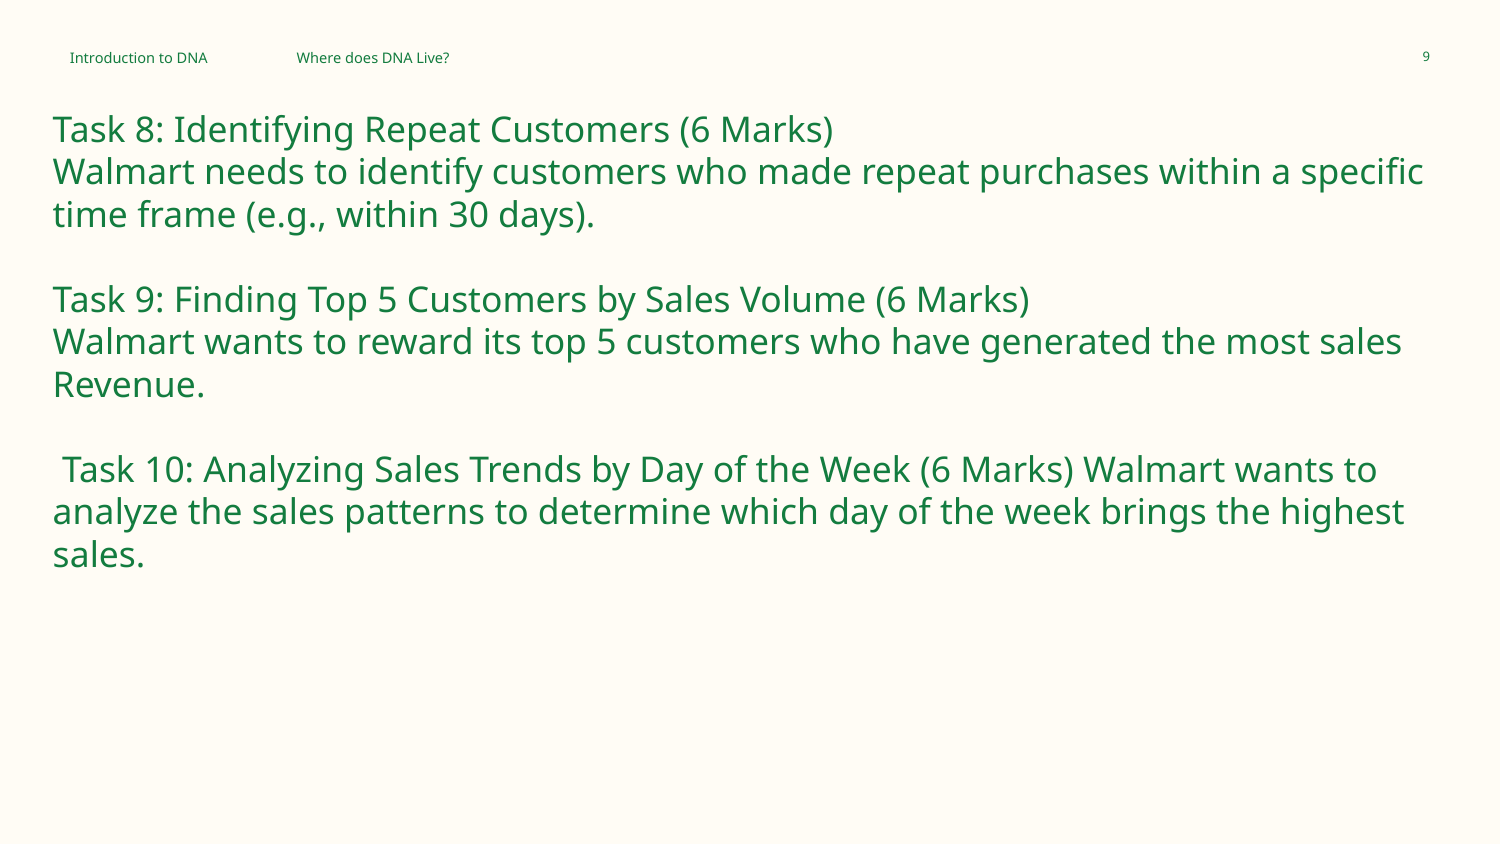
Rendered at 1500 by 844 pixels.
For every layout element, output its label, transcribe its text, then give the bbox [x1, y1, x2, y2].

slide_number ‹#› [1355, 33, 1446, 82]
subtitle Where does DNA Live? [281, 33, 750, 82]
subtitle Introduction to DNA [54, 33, 277, 82]
text_box Task 8: Identifying Repeat Customers (6 Marks) Walmart needs to identify customers who made repeat purchases within a specific time frame (e.g., within 30 days). Task 9: Finding Top 5 Customers by Sales Volume (6 Marks) Walmart wants to reward its top 5 customers who have generated the most sales Revenue. Task 10: Analyzing Sales Trends by Day of the Week (6 Marks) Walmart wants to analyze the sales patterns to determine which day of the week brings the highest sales. [37, 91, 1445, 831]
